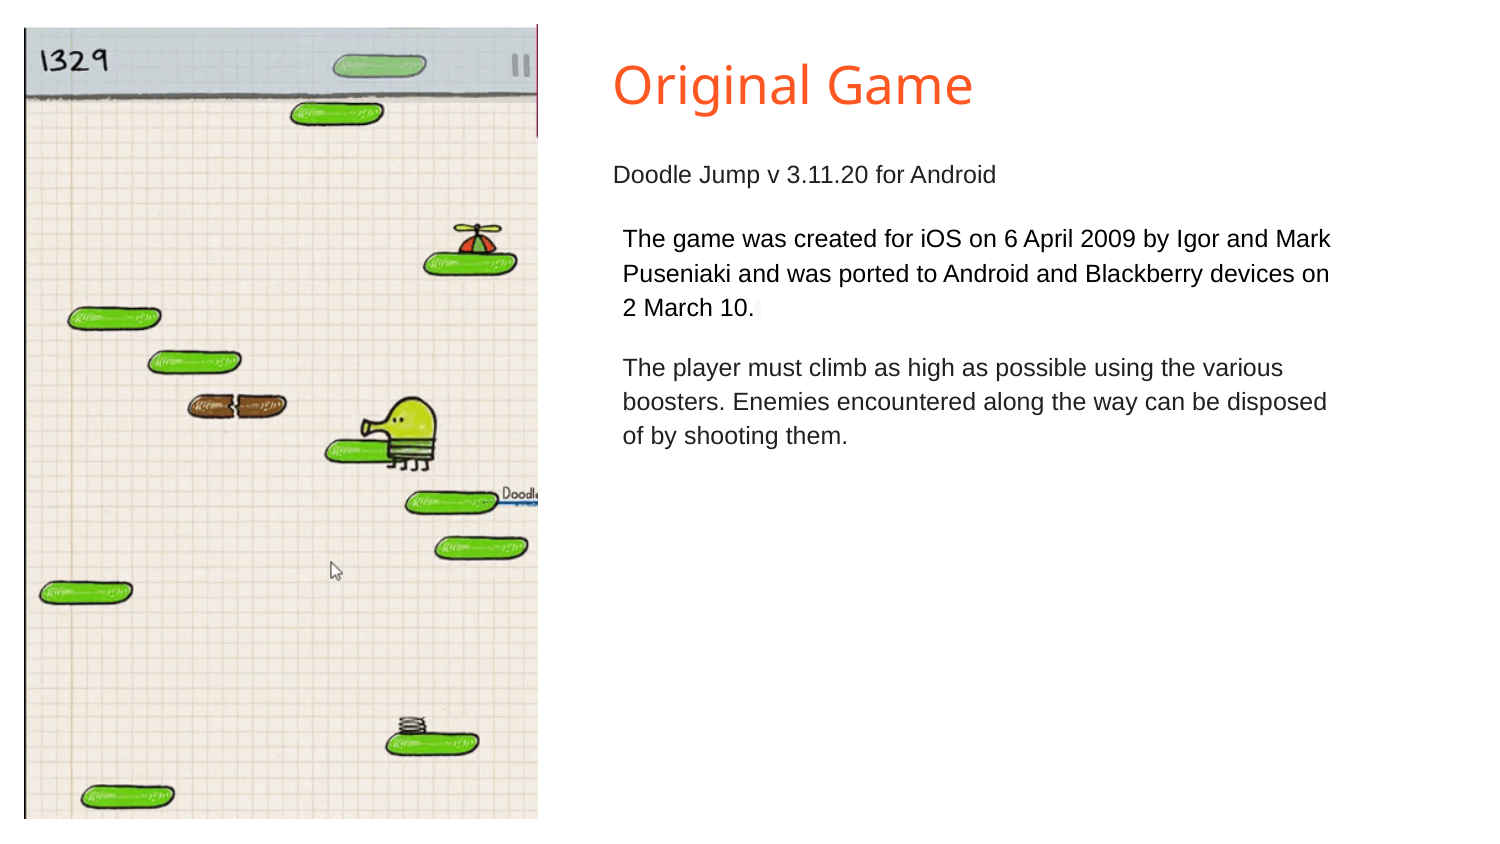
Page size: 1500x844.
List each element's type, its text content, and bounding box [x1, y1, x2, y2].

title Doodle Jump v 3.11.20 for Android [597, 138, 1366, 296]
picture [24, 24, 538, 819]
list The game was created for iOS on 6 April 2009 by Igor and Mark Puseniaki and was ported to Android and Blackberry devices on 2 March 10. The player must climb as high as possible using the various boosters. Enemies encountered along the way can be disposed of by shooting them. [607, 203, 1356, 605]
title Original Game [597, 36, 1500, 131]
